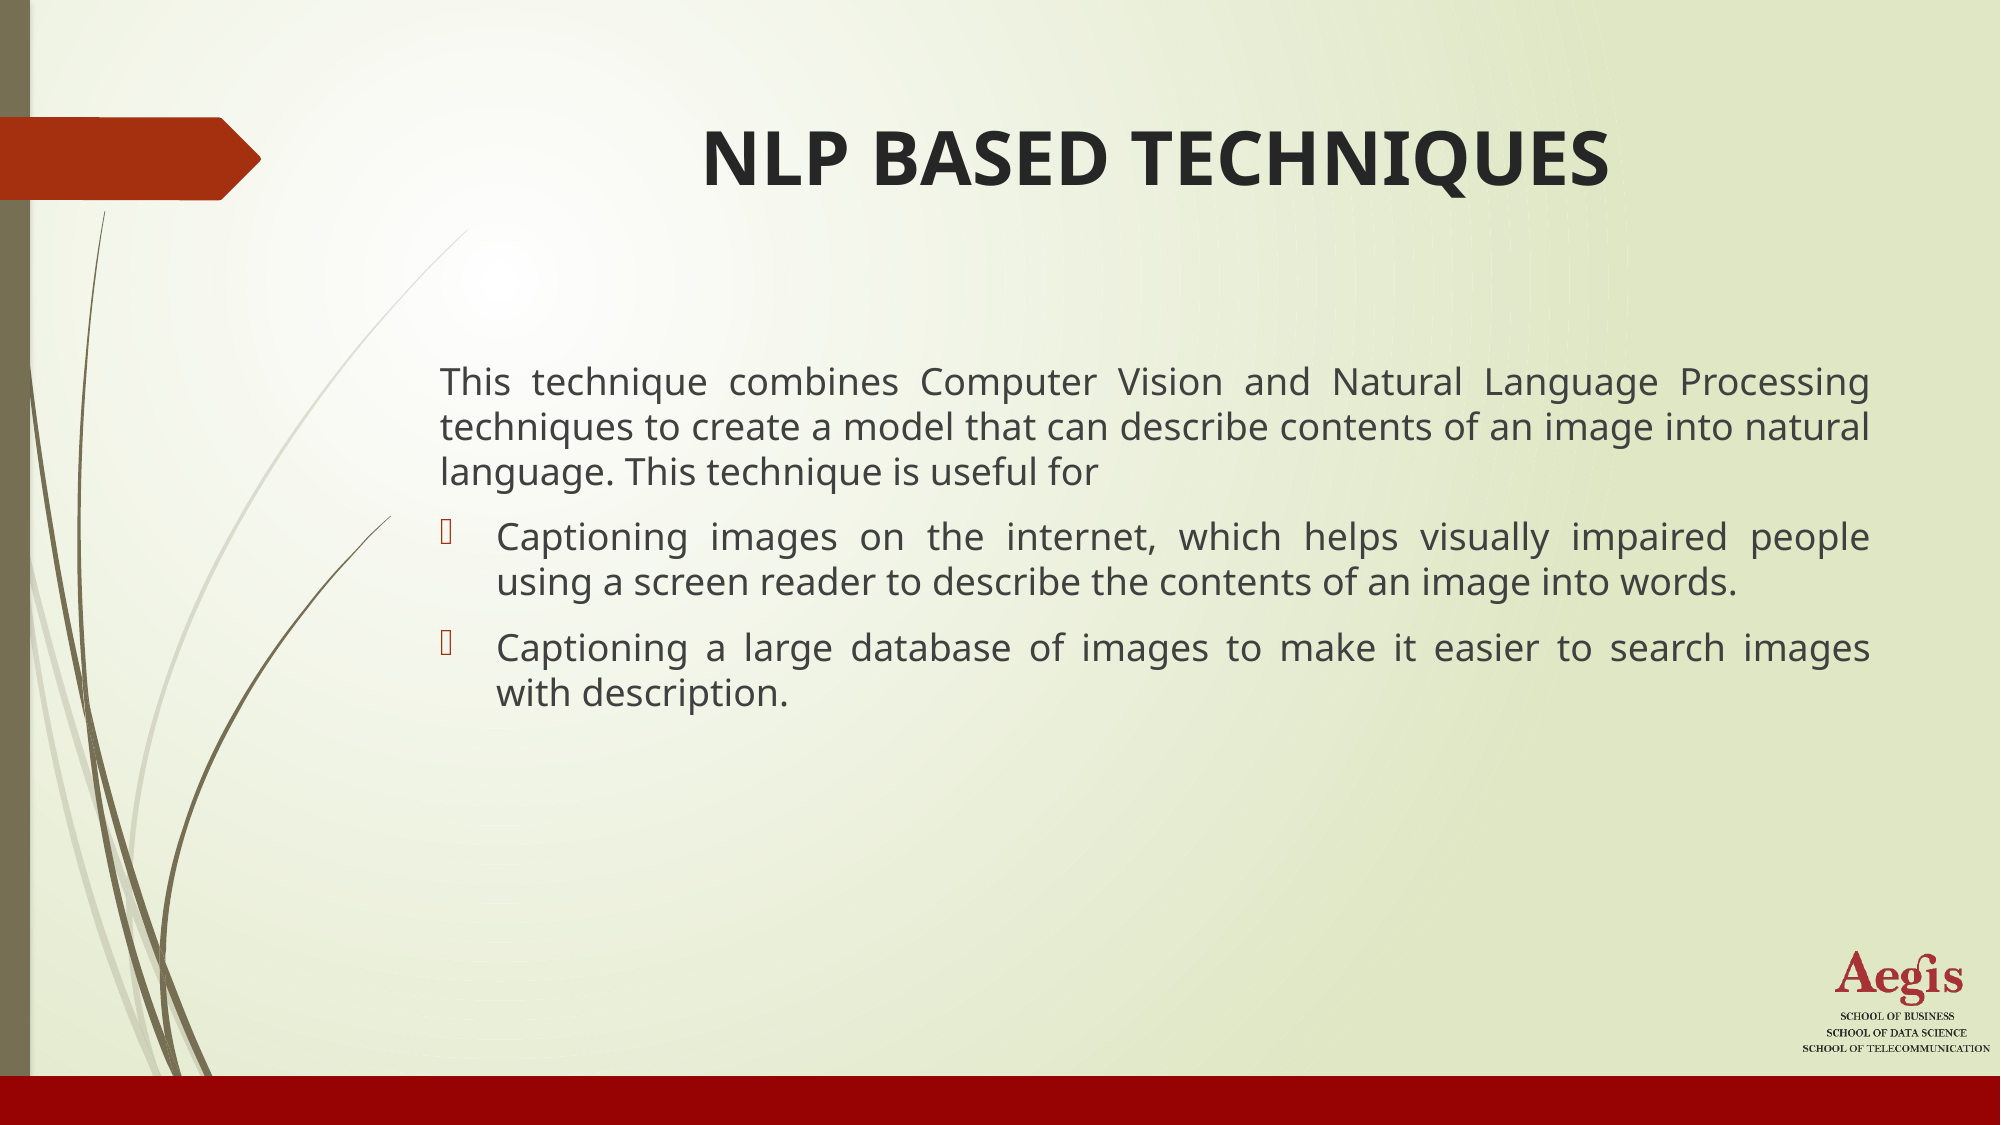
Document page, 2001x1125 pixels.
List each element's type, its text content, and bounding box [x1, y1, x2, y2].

title NLP BASED TECHNIQUES [425, 102, 1888, 313]
list This technique combines Computer Vision and Natural Language Processing techniques to create a model that can describe contents of an image into natural language. This technique is useful for Captioning images on the internet, which helps visually impaired people using a screen reader to describe the contents of an image into words. Captioning a large database of images to make it easier to search images with description. [424, 350, 1888, 970]
picture [1803, 950, 1991, 1052]
text_box [0, 1076, 2000, 1125]
